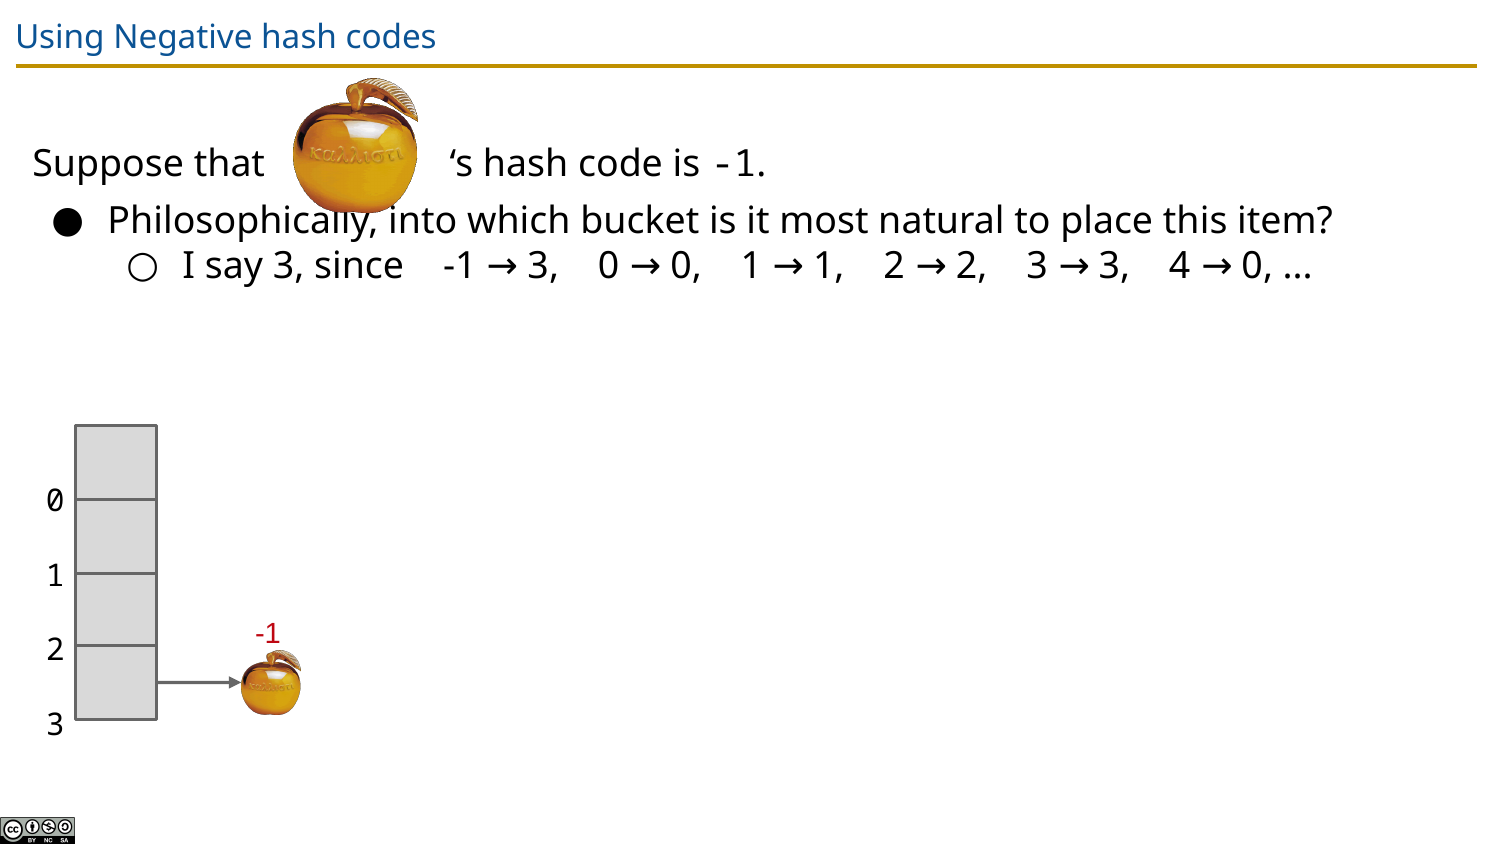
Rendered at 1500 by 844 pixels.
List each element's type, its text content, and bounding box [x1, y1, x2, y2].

text_box [79, 574, 157, 645]
text_box [79, 500, 157, 574]
text_box 0 1 2 3 [30, 427, 79, 720]
text_box -1 [240, 598, 308, 639]
text_box [75, 425, 157, 500]
picture [293, 78, 418, 213]
picture [0, 817, 75, 844]
text_box [79, 645, 157, 720]
list Suppose that ‘s hash code is -1. Philosophically, into which bucket is it most natural to place this item? I say 3, since -1 → 3, 0 → 0, 1 → 1, 2 → 2, 3 → 3, 4 → 0, ... [17, 65, 1416, 627]
title Using Negative hash codes [0, 0, 1398, 65]
picture [240, 650, 301, 715]
